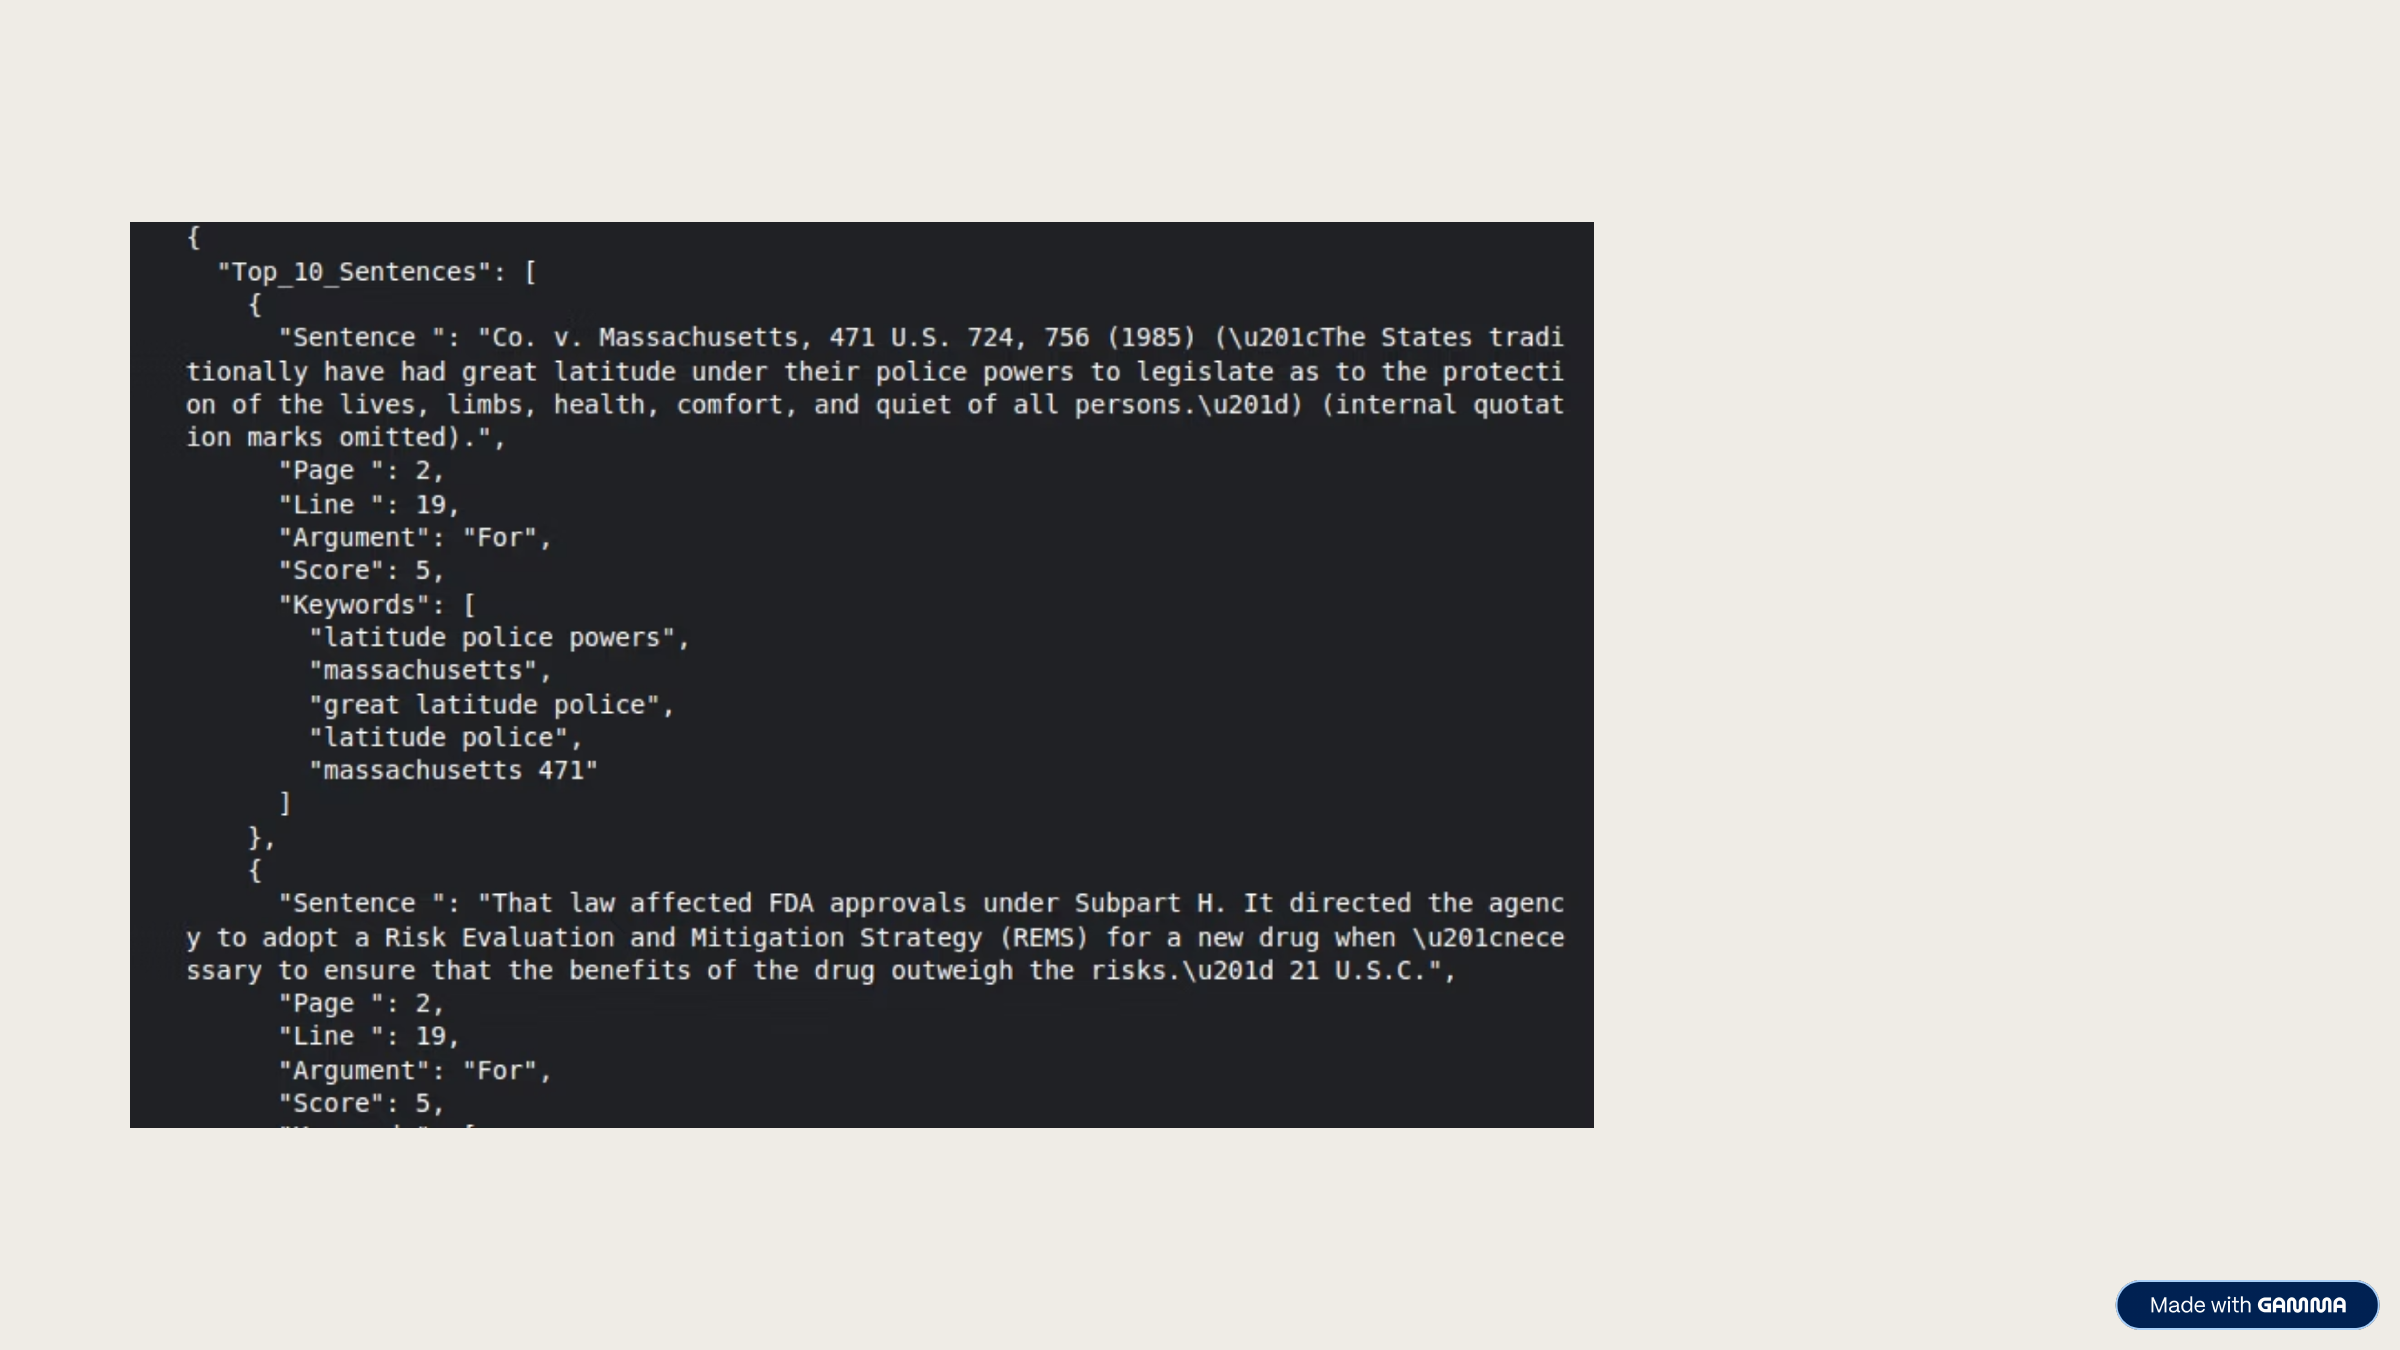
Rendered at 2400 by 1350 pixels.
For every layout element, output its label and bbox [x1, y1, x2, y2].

picture [2106, 1271, 2389, 1339]
picture [130, 222, 1594, 1128]
